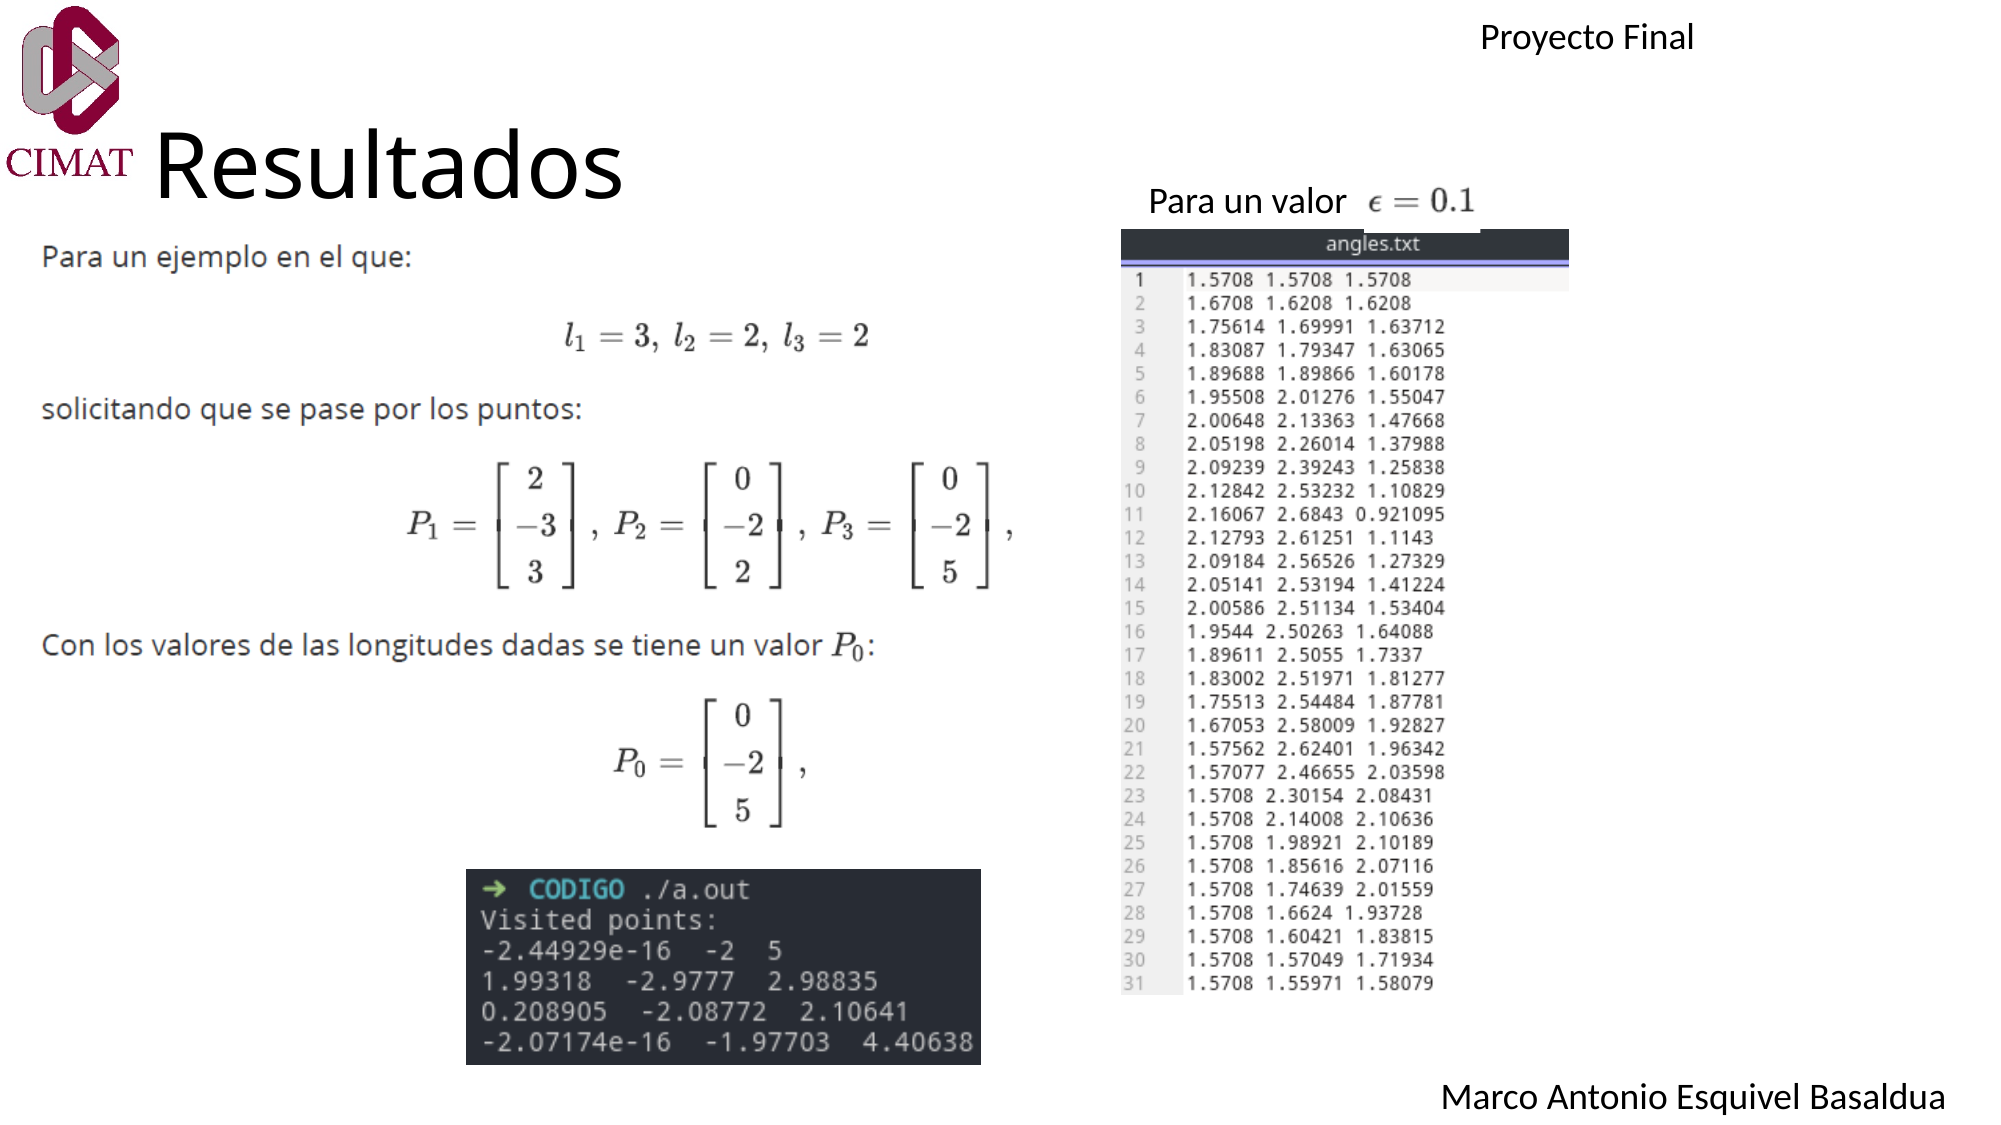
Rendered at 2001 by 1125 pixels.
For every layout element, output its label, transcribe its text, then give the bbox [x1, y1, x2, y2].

text_box Marco Antonio Esquivel Basaldua [1425, 1064, 1962, 1125]
picture [0, 0, 138, 181]
text_box Para un valor [1133, 168, 1363, 229]
text_box Proyecto Final [1465, 4, 1711, 65]
picture [1121, 177, 1569, 995]
picture [25, 235, 1021, 848]
picture [466, 869, 981, 1065]
title Resultados [137, 59, 1863, 278]
